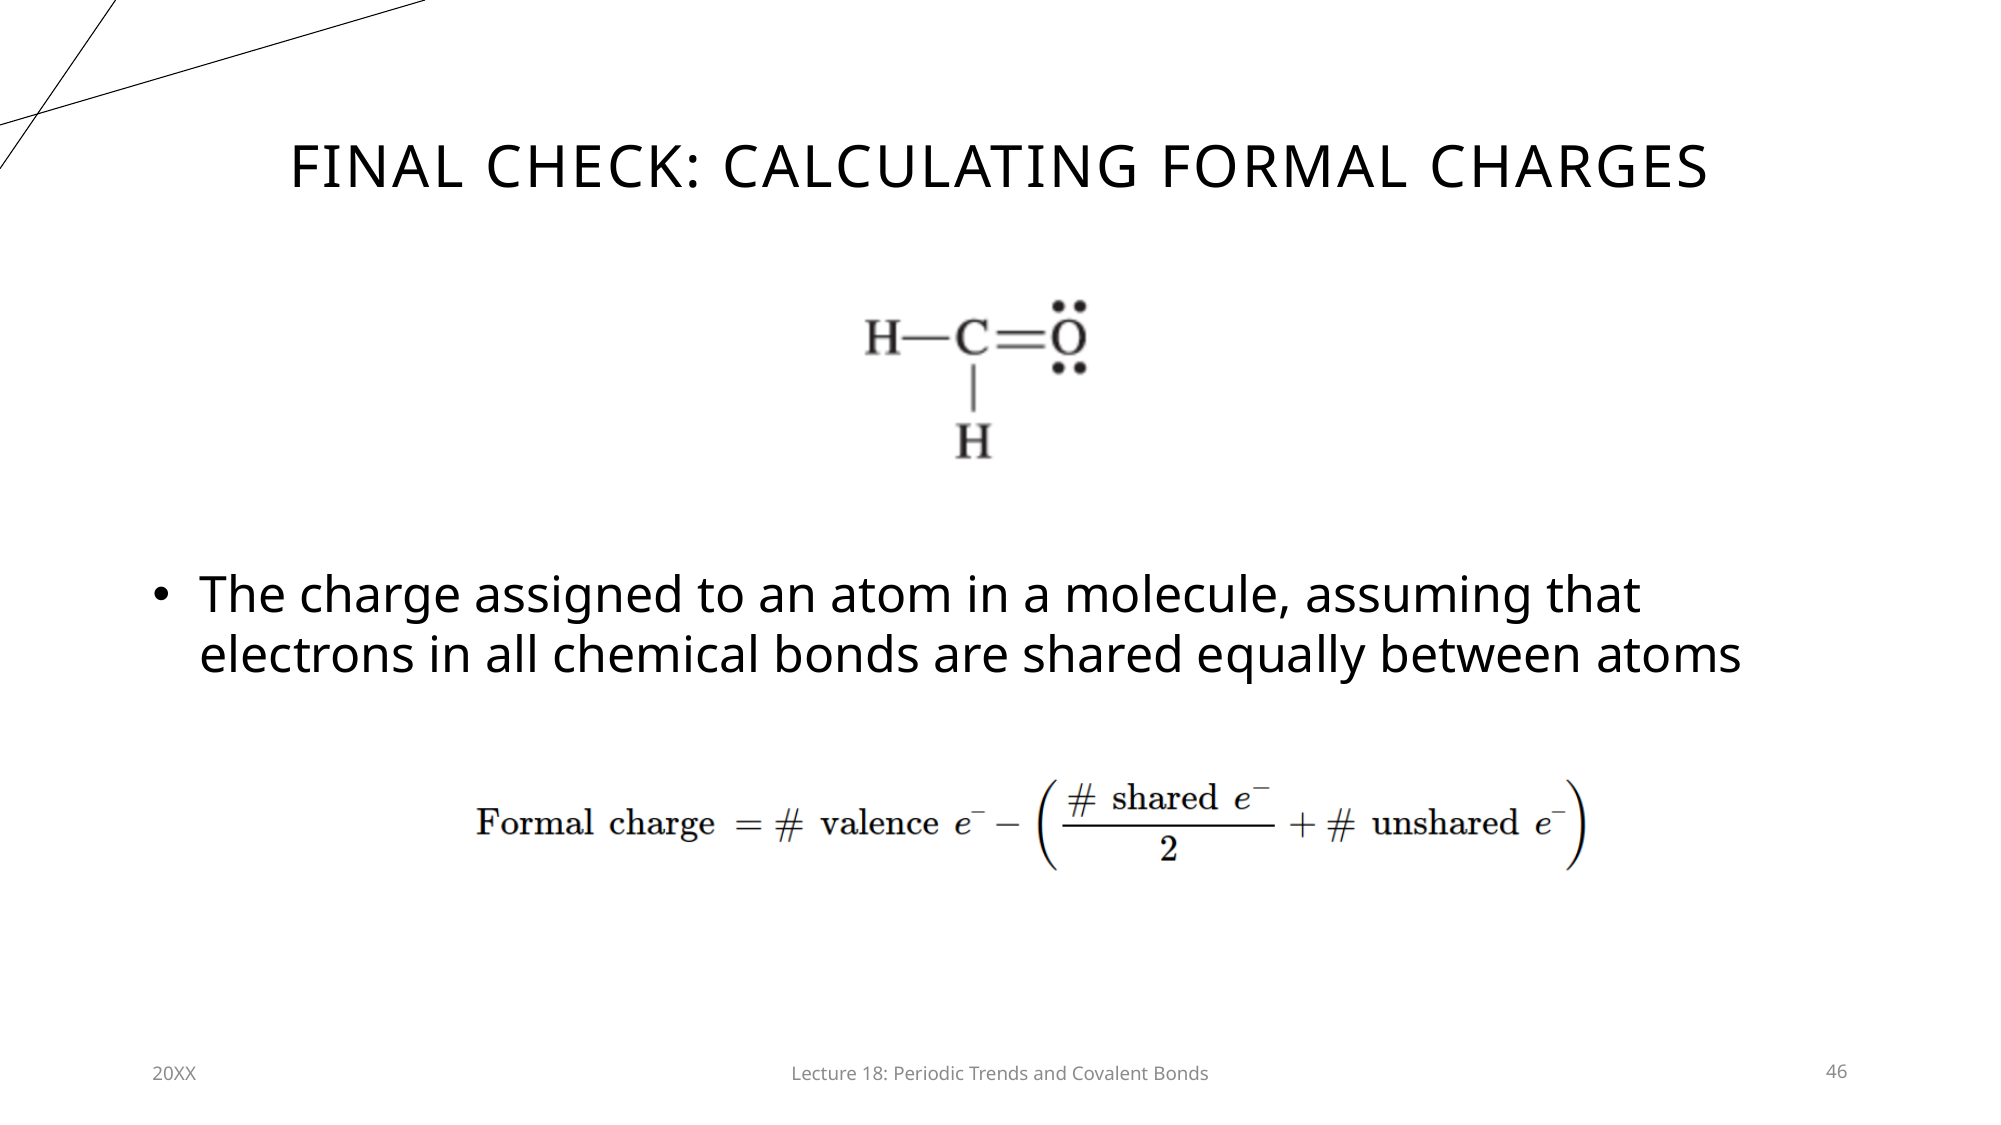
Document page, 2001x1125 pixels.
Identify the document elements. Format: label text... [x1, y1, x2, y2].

title Final check: calculating formal charges [137, 59, 1863, 278]
picture [843, 277, 1117, 476]
slide_number 20XX [137, 1042, 588, 1103]
text_box The charge assigned to an atom in a molecule, assuming that electrons in all chemical bonds are shared equally between atoms [137, 555, 1858, 691]
picture [471, 746, 1602, 913]
footer Lecture 18: Periodic Trends and Covalent Bonds​ [662, 1042, 1338, 1103]
slide_number 46 [1412, 1042, 1863, 1103]
